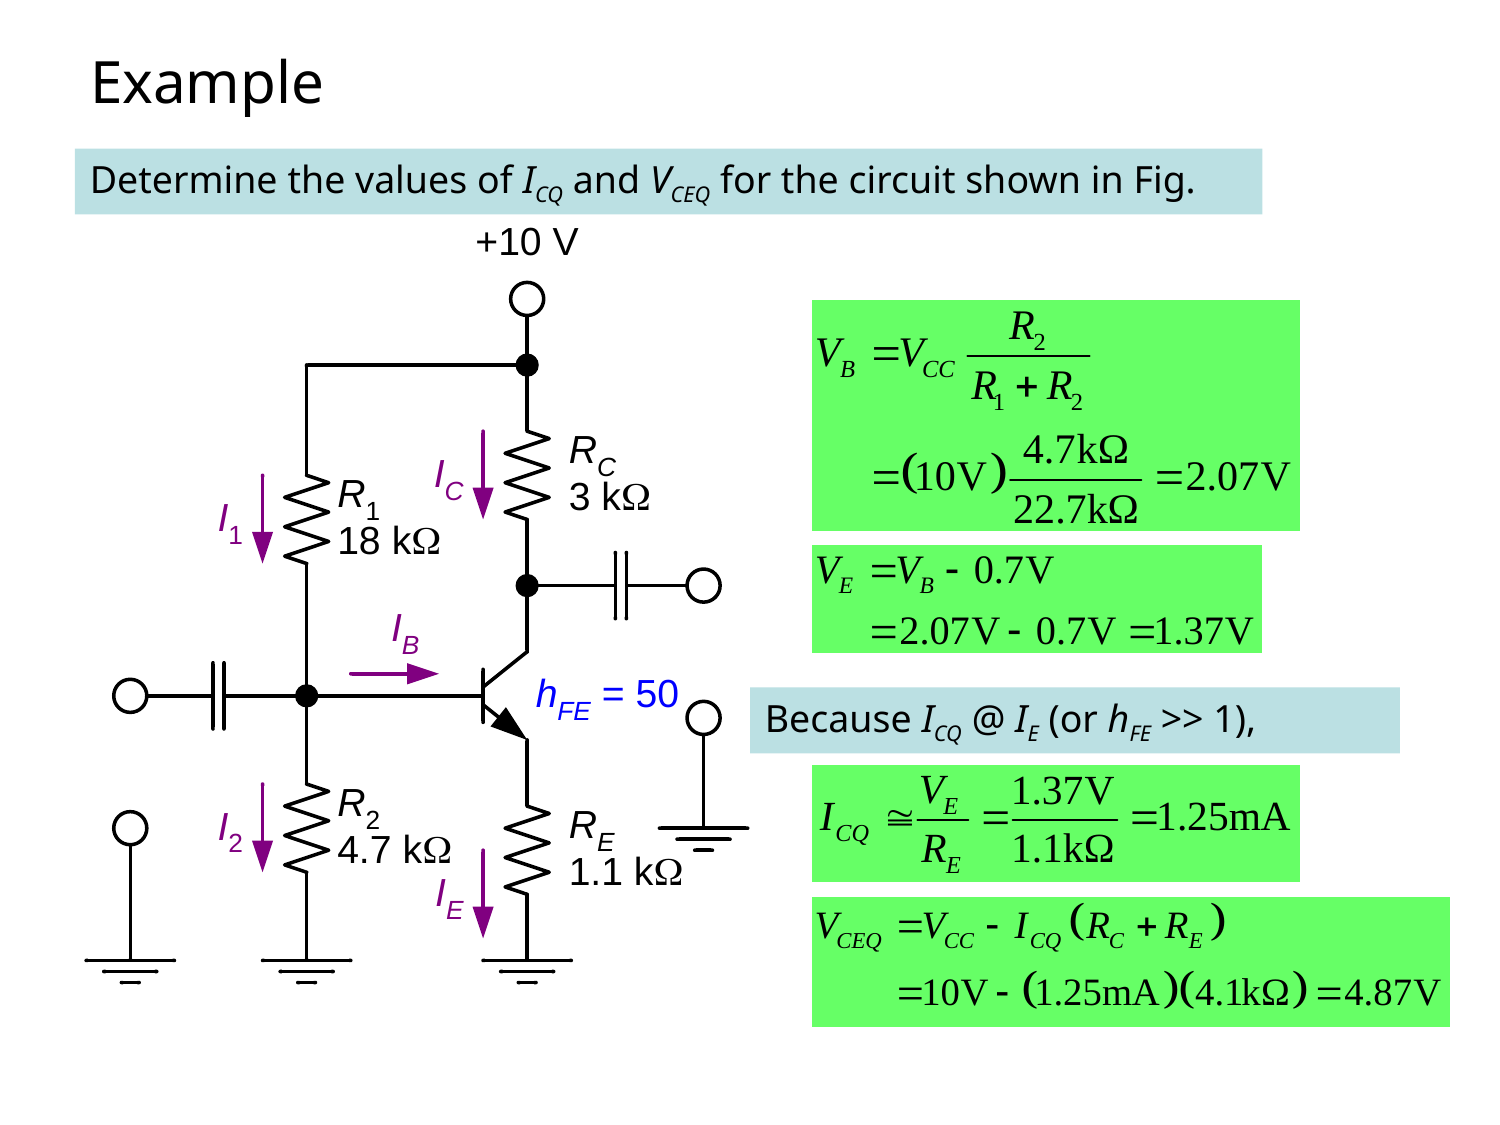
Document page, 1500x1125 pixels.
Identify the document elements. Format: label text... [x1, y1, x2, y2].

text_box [1268, 803, 1286, 829]
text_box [1019, 778, 1023, 803]
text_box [925, 835, 945, 861]
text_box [812, 299, 1301, 532]
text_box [812, 544, 1263, 653]
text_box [1087, 836, 1094, 855]
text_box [922, 776, 934, 802]
text_box Determine the values of ICQ and VCEQ for the circuit shown in Fig. [74, 148, 1263, 215]
text_box Because ICQ @ IE (or hFE >> 1), [760, 687, 1400, 754]
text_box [78, 208, 756, 991]
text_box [812, 897, 1451, 1027]
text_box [1055, 778, 1059, 788]
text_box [1086, 777, 1102, 804]
title Example [75, 45, 1425, 116]
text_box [824, 803, 833, 829]
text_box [1105, 836, 1112, 855]
